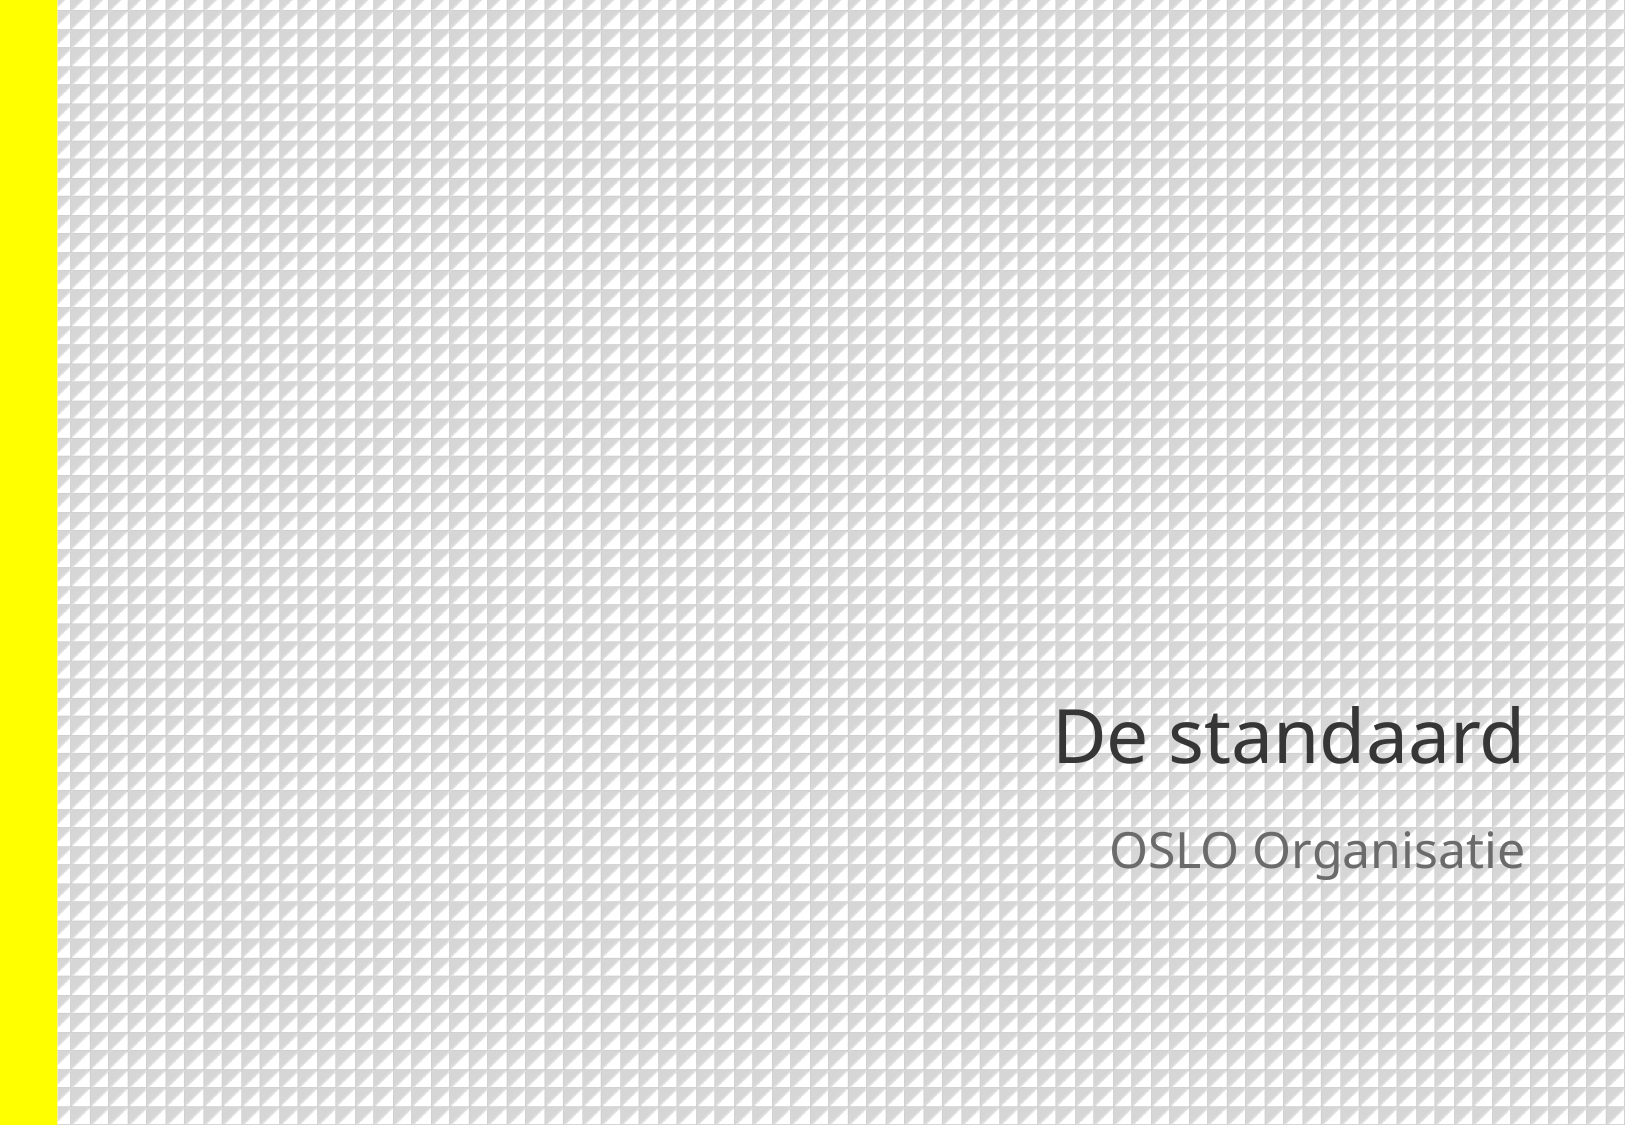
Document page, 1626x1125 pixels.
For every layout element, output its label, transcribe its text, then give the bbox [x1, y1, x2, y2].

picture [57, 0, 1625, 1125]
title De standaard [159, 328, 1542, 787]
subtitle OSLO Organisatie [322, 810, 1542, 1083]
